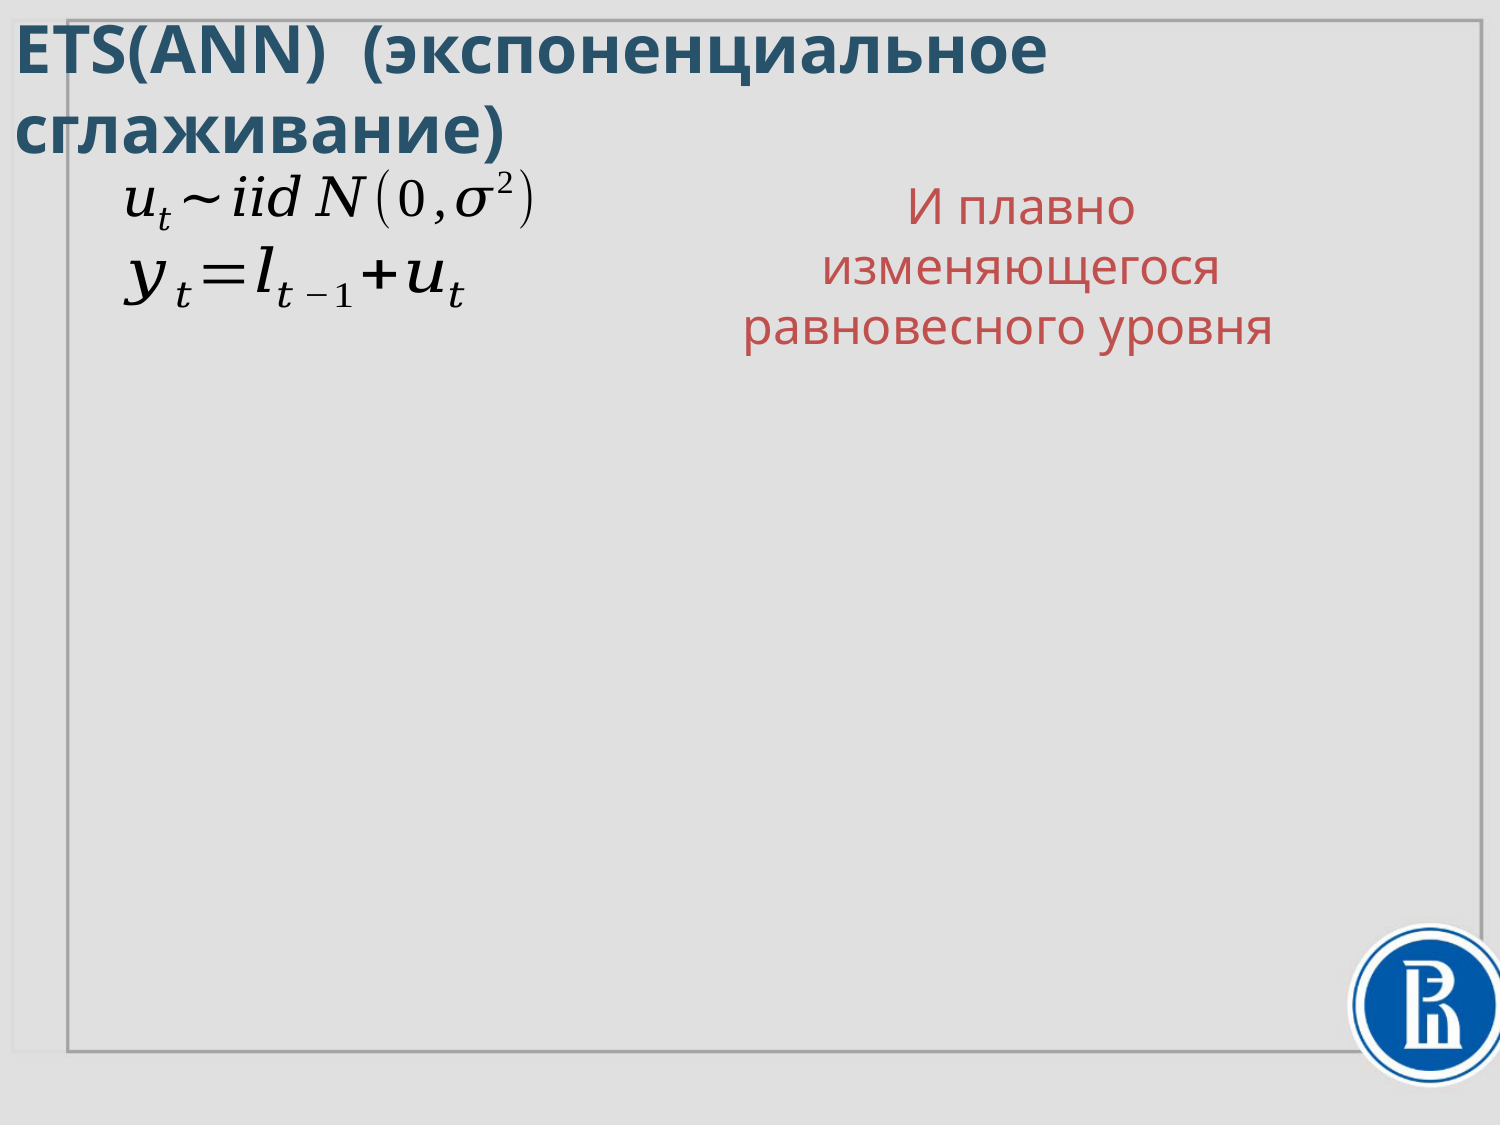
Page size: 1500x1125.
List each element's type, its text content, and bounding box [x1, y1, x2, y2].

text_box ETS(ANN) (экспоненциальное сглаживание) [0, 0, 1500, 96]
picture [0, 96, 1500, 1125]
